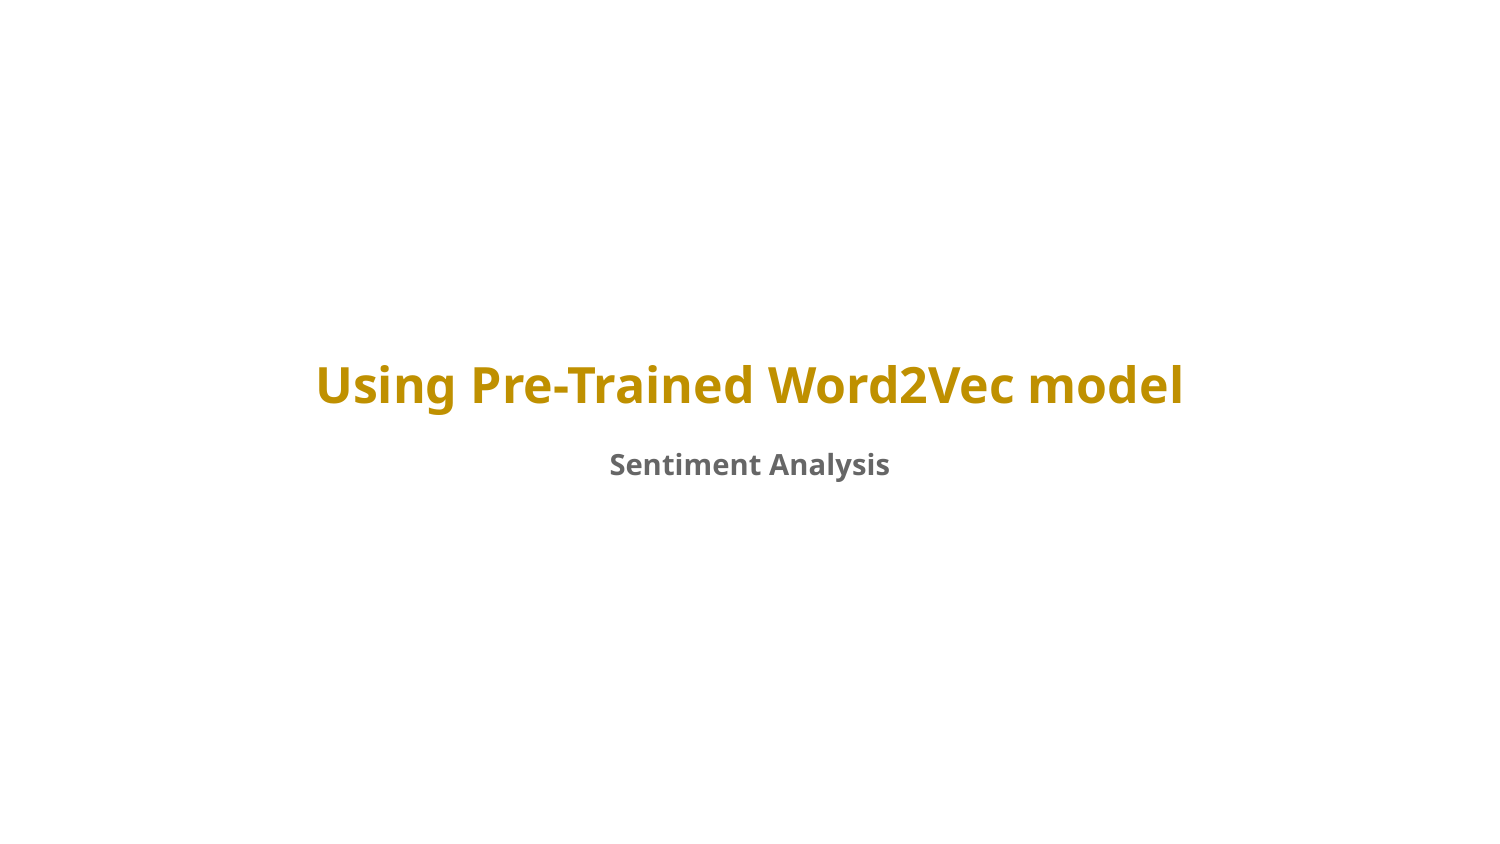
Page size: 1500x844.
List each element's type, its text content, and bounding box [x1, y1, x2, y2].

text_box Using Pre-Trained Word2Vec model Sentiment Analysis [154, 336, 1346, 499]
